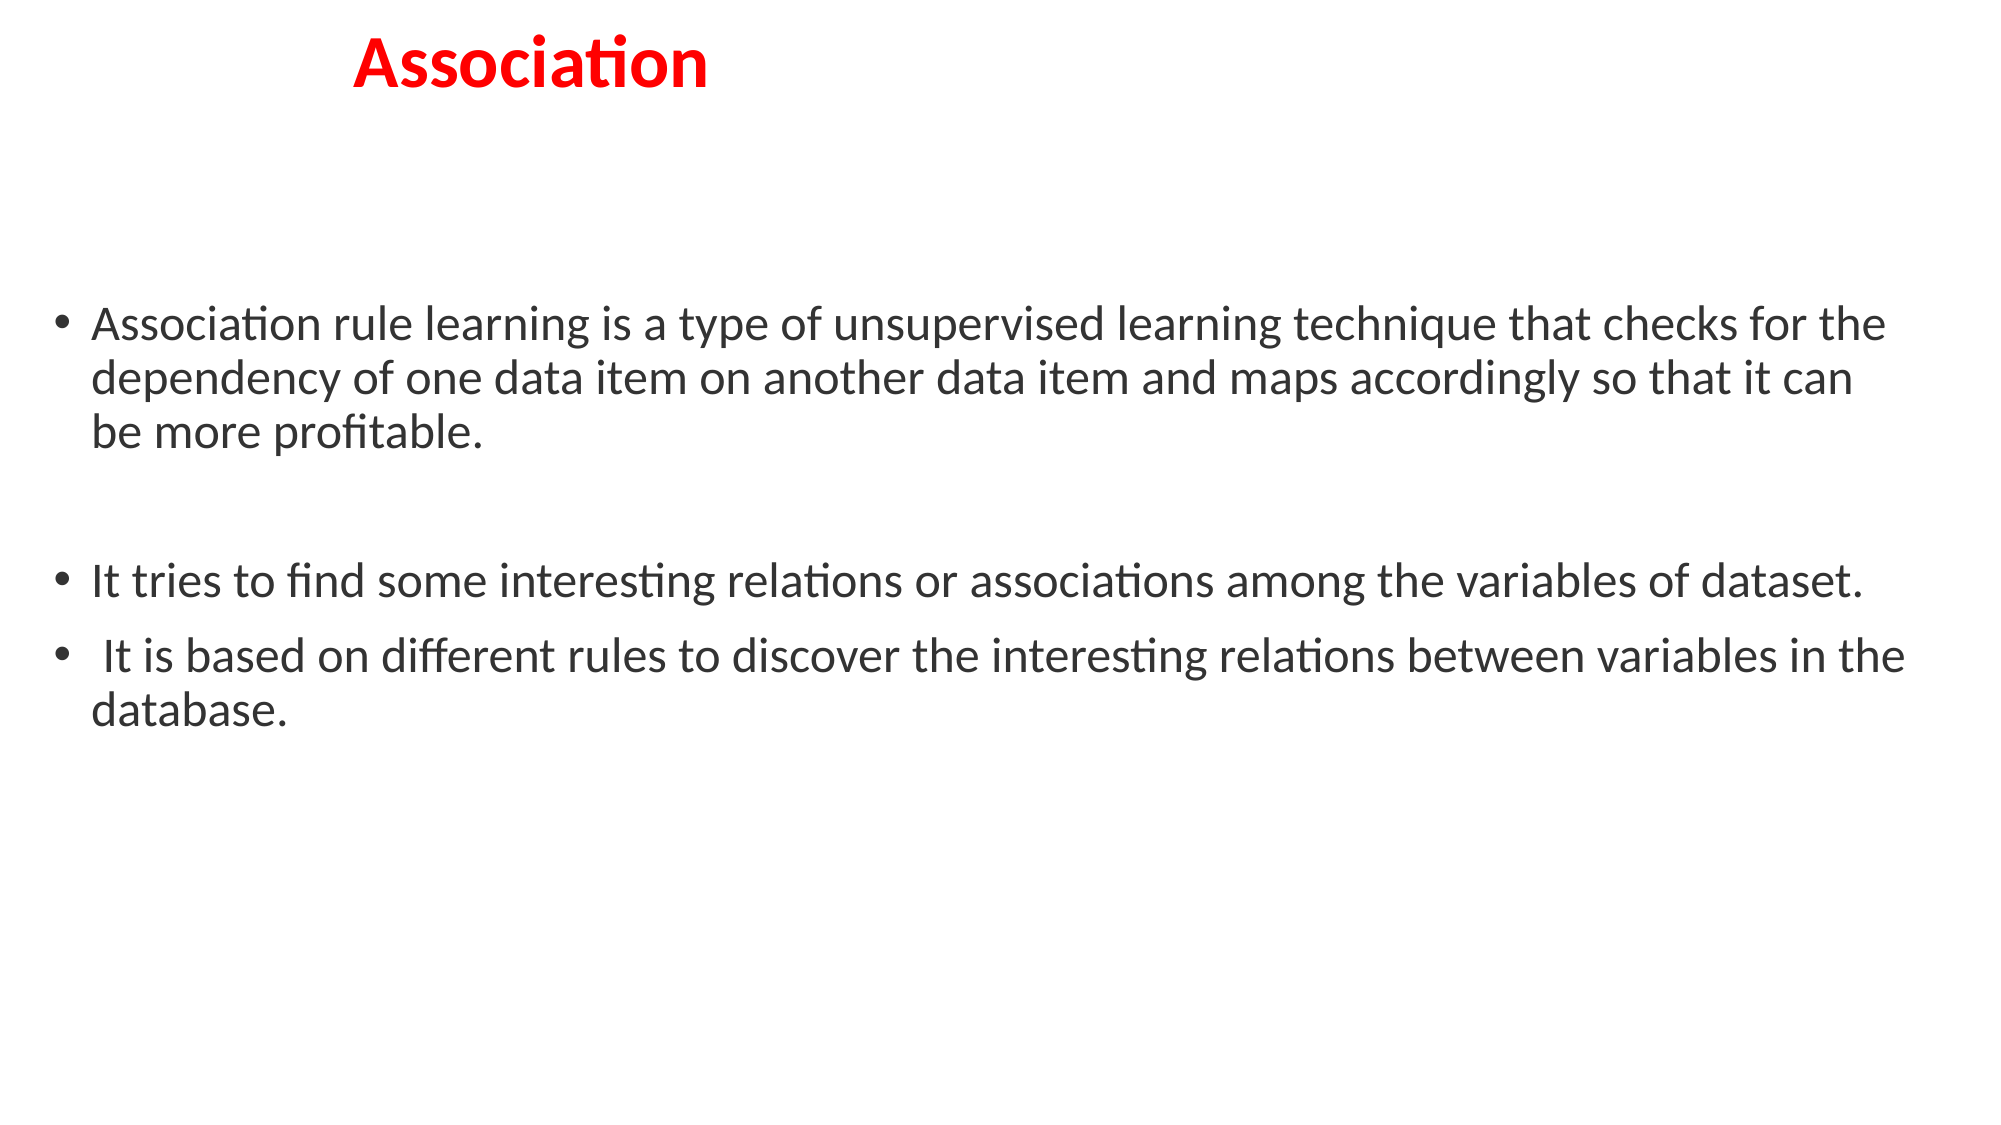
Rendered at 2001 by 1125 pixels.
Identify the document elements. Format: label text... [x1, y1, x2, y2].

list Association rule learning is a type of unsupervised learning technique that checks for the dependency of one data item on another data item and maps accordingly so that it can be more profitable. It tries to find some interesting relations or associations among the variables of dataset. It is based on different rules to discover the interesting relations between variables in the database. [38, 133, 1924, 1110]
title Association [38, 15, 1924, 120]
